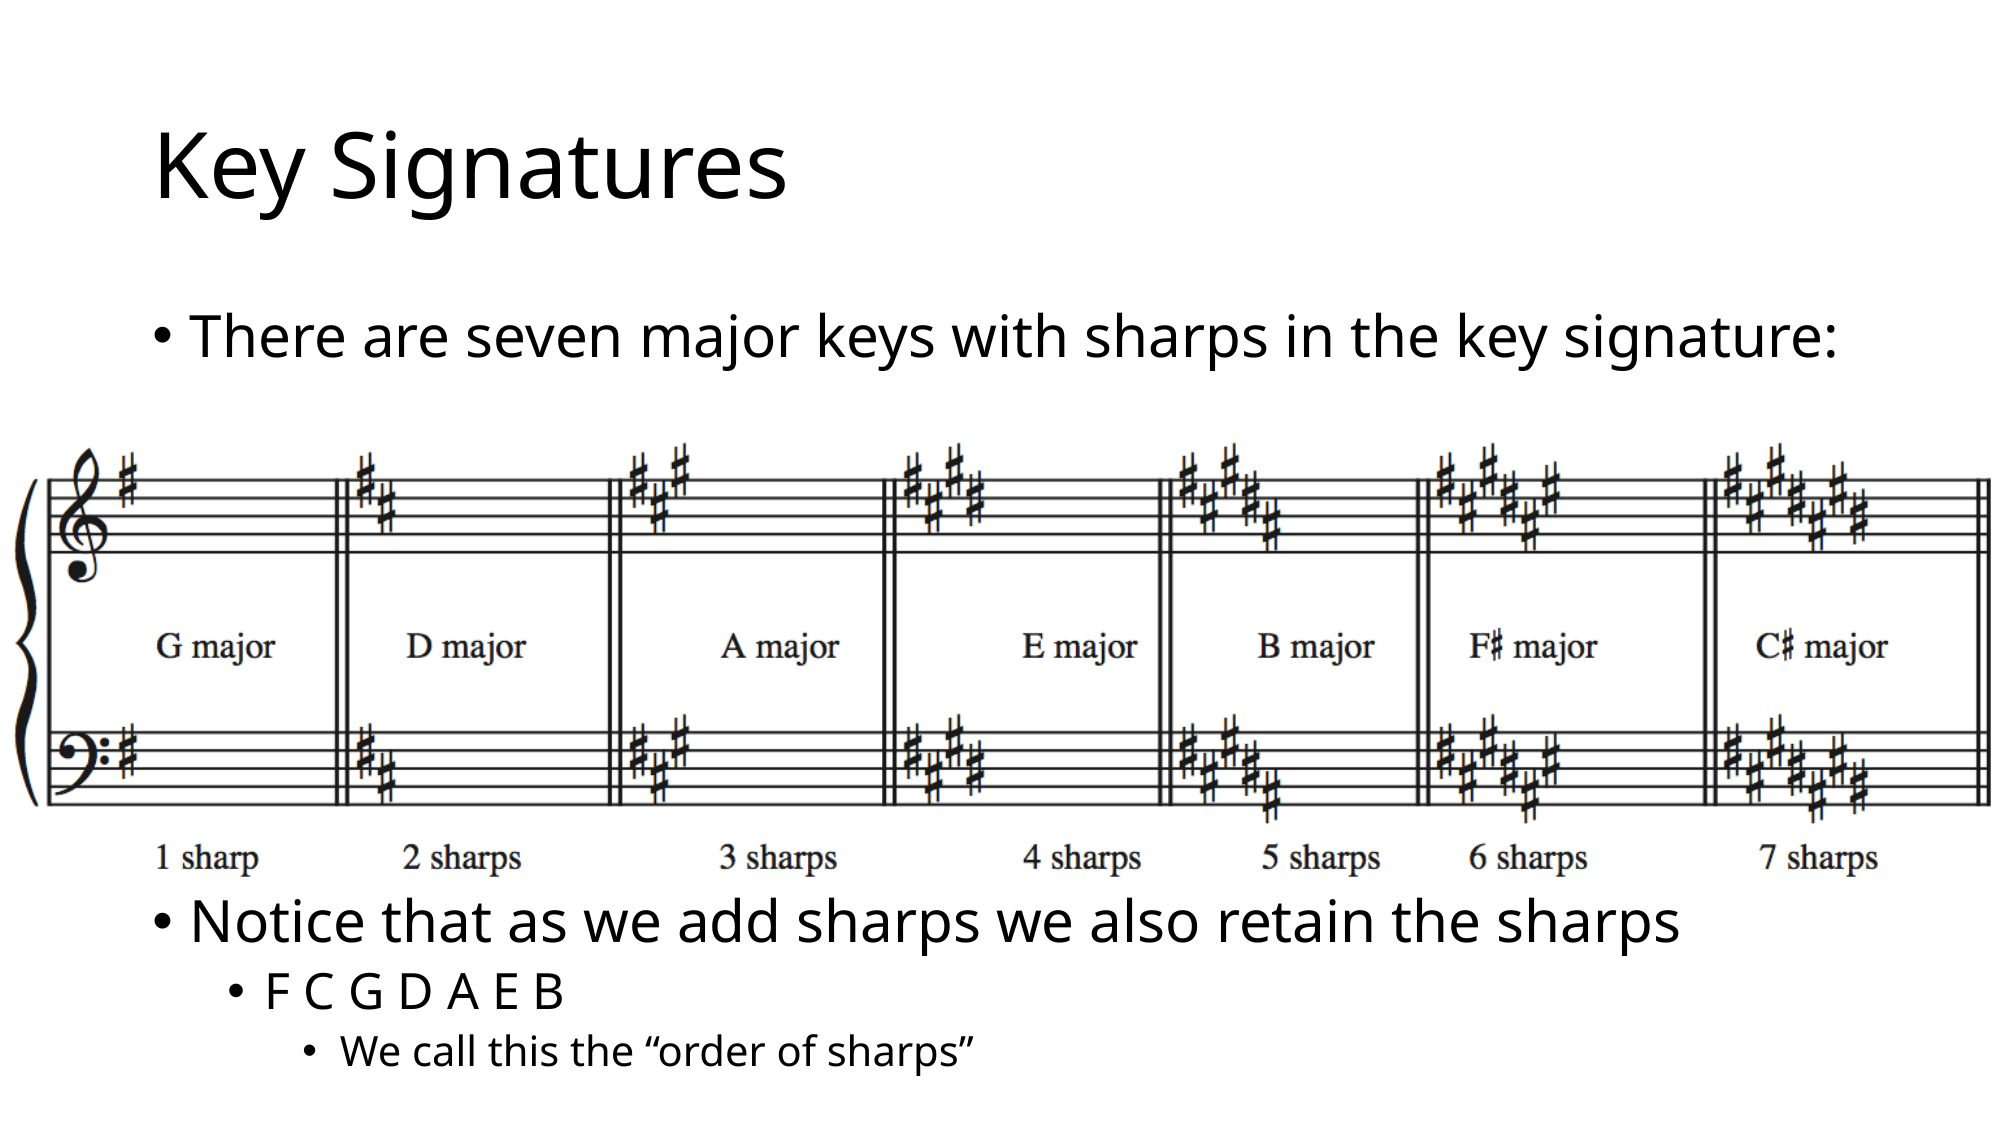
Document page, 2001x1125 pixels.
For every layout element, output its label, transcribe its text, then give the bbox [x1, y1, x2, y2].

picture [0, 426, 2000, 886]
title Key Signatures [137, 59, 1863, 278]
list There are seven major keys with sharps in the key signature: Notice that as we add sharps we also retain the sharps F C G D A E B We call this the “order of sharps” [137, 299, 1863, 426]
list There are seven major keys with sharps in the key signature: Notice that as we add sharps we also retain the sharps F C G D A E B We call this the “order of sharps” [137, 886, 1863, 1125]
